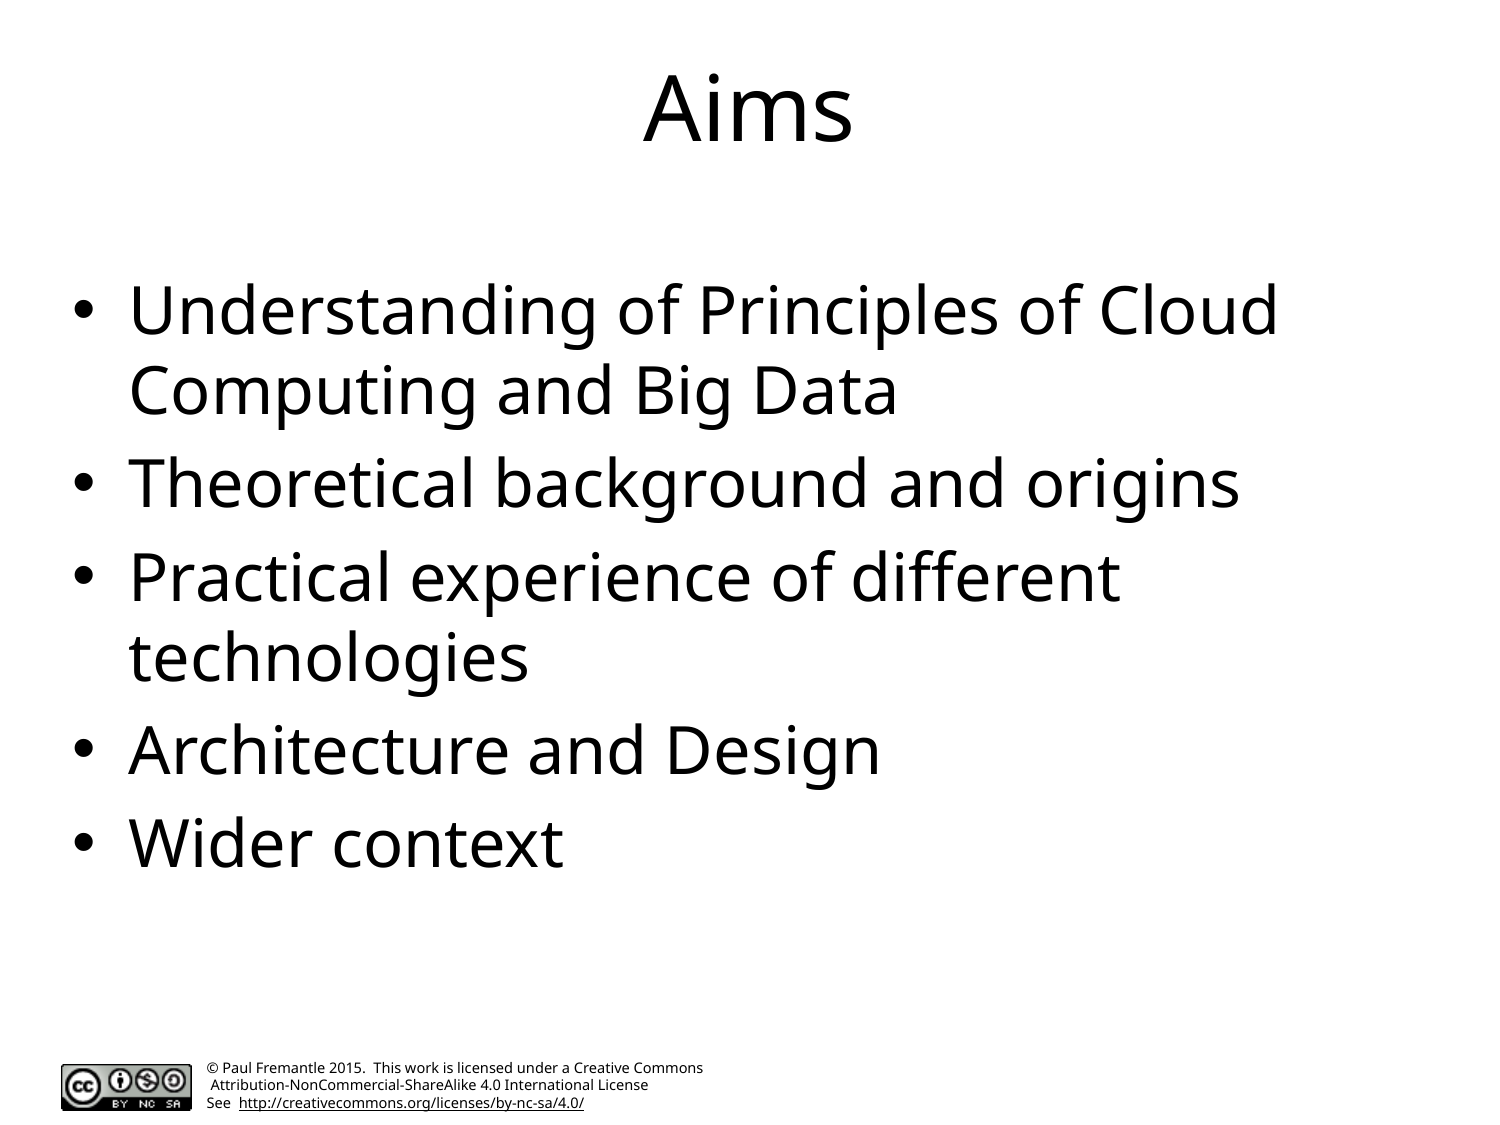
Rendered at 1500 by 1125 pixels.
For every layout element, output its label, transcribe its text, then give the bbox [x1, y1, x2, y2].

title Aims [75, 45, 1425, 233]
list Understanding of Principles of Cloud Computing and Big Data Theoretical background and origins Practical experience of different technologies Architecture and Design Wider context [61, 262, 1412, 1005]
picture [61, 1064, 192, 1111]
